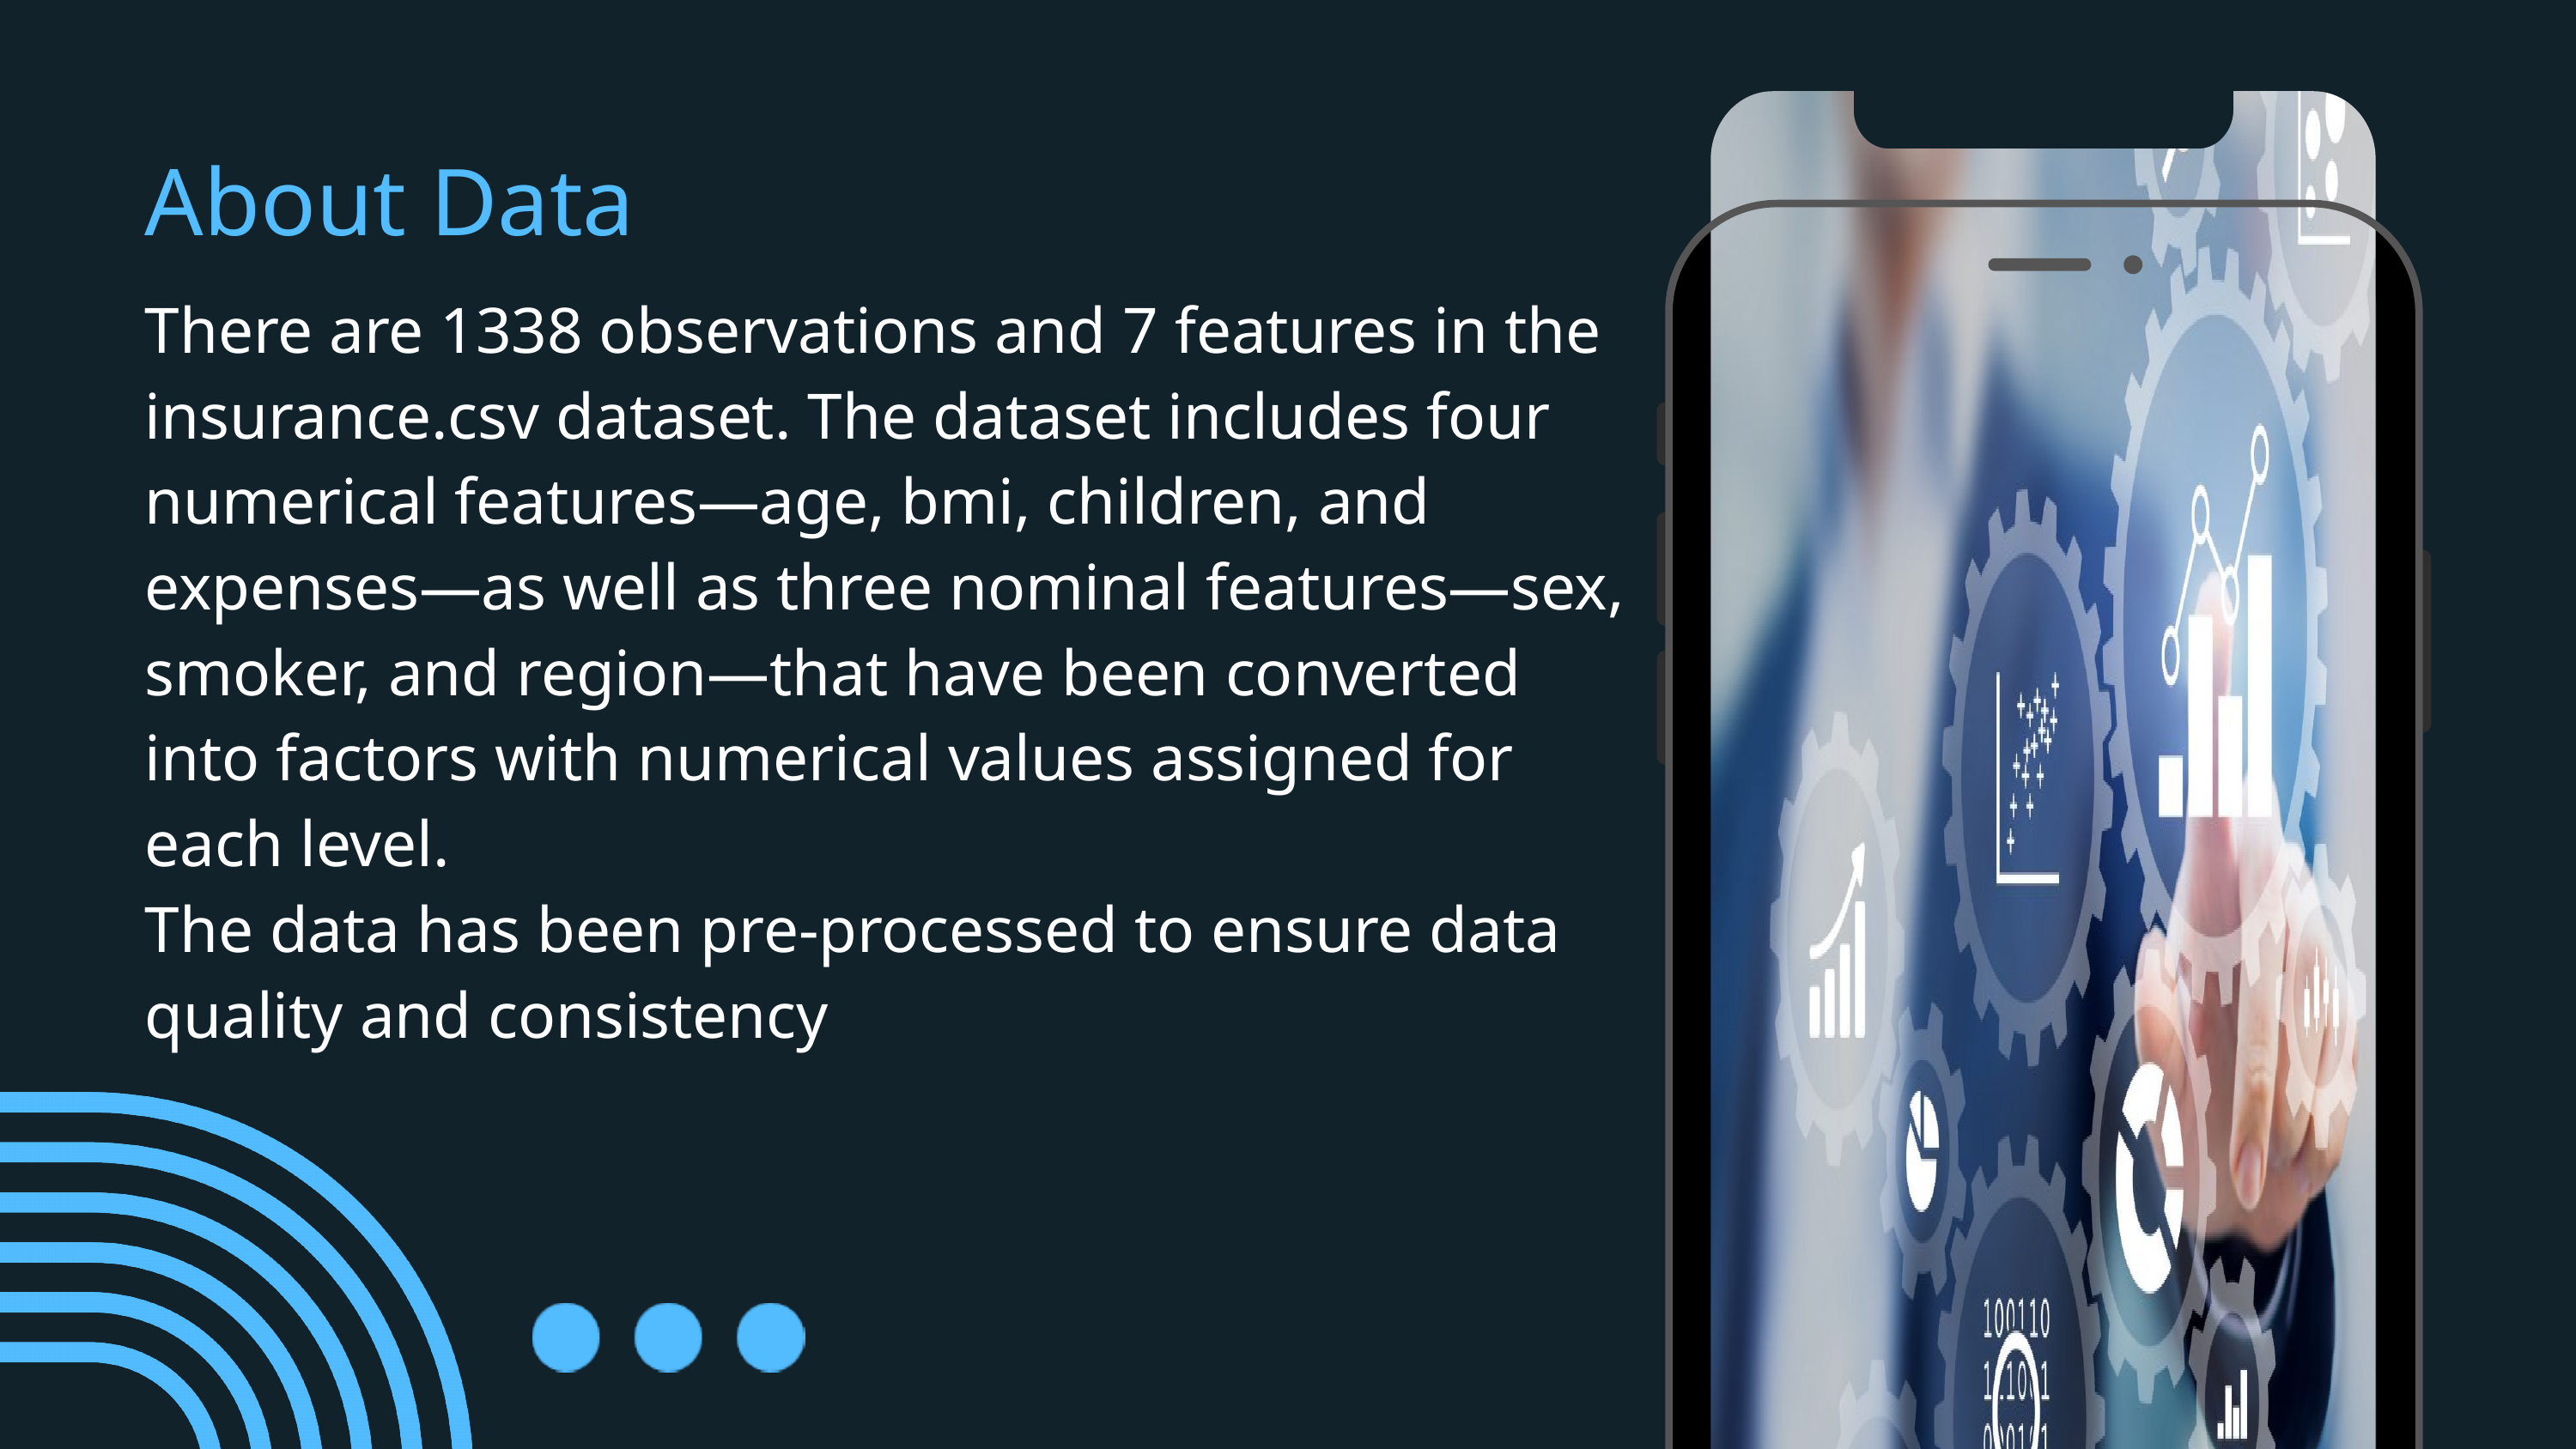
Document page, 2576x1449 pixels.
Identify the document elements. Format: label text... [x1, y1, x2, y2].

text_box There are 1338 observations and 7 features in the insurance.csv dataset. The dataset includes four numerical features—age, bmi, children, and expenses—as well as three nominal features—sex, smoker, and region—that have been converted into factors with numerical values assigned for each level. The data has been pre-processed to ensure data quality and consistency [144, 279, 1625, 1137]
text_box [1656, 90, 2432, 1449]
picture [0, 1092, 473, 1449]
picture [532, 1303, 806, 1373]
text_box About Data [144, 124, 1544, 254]
